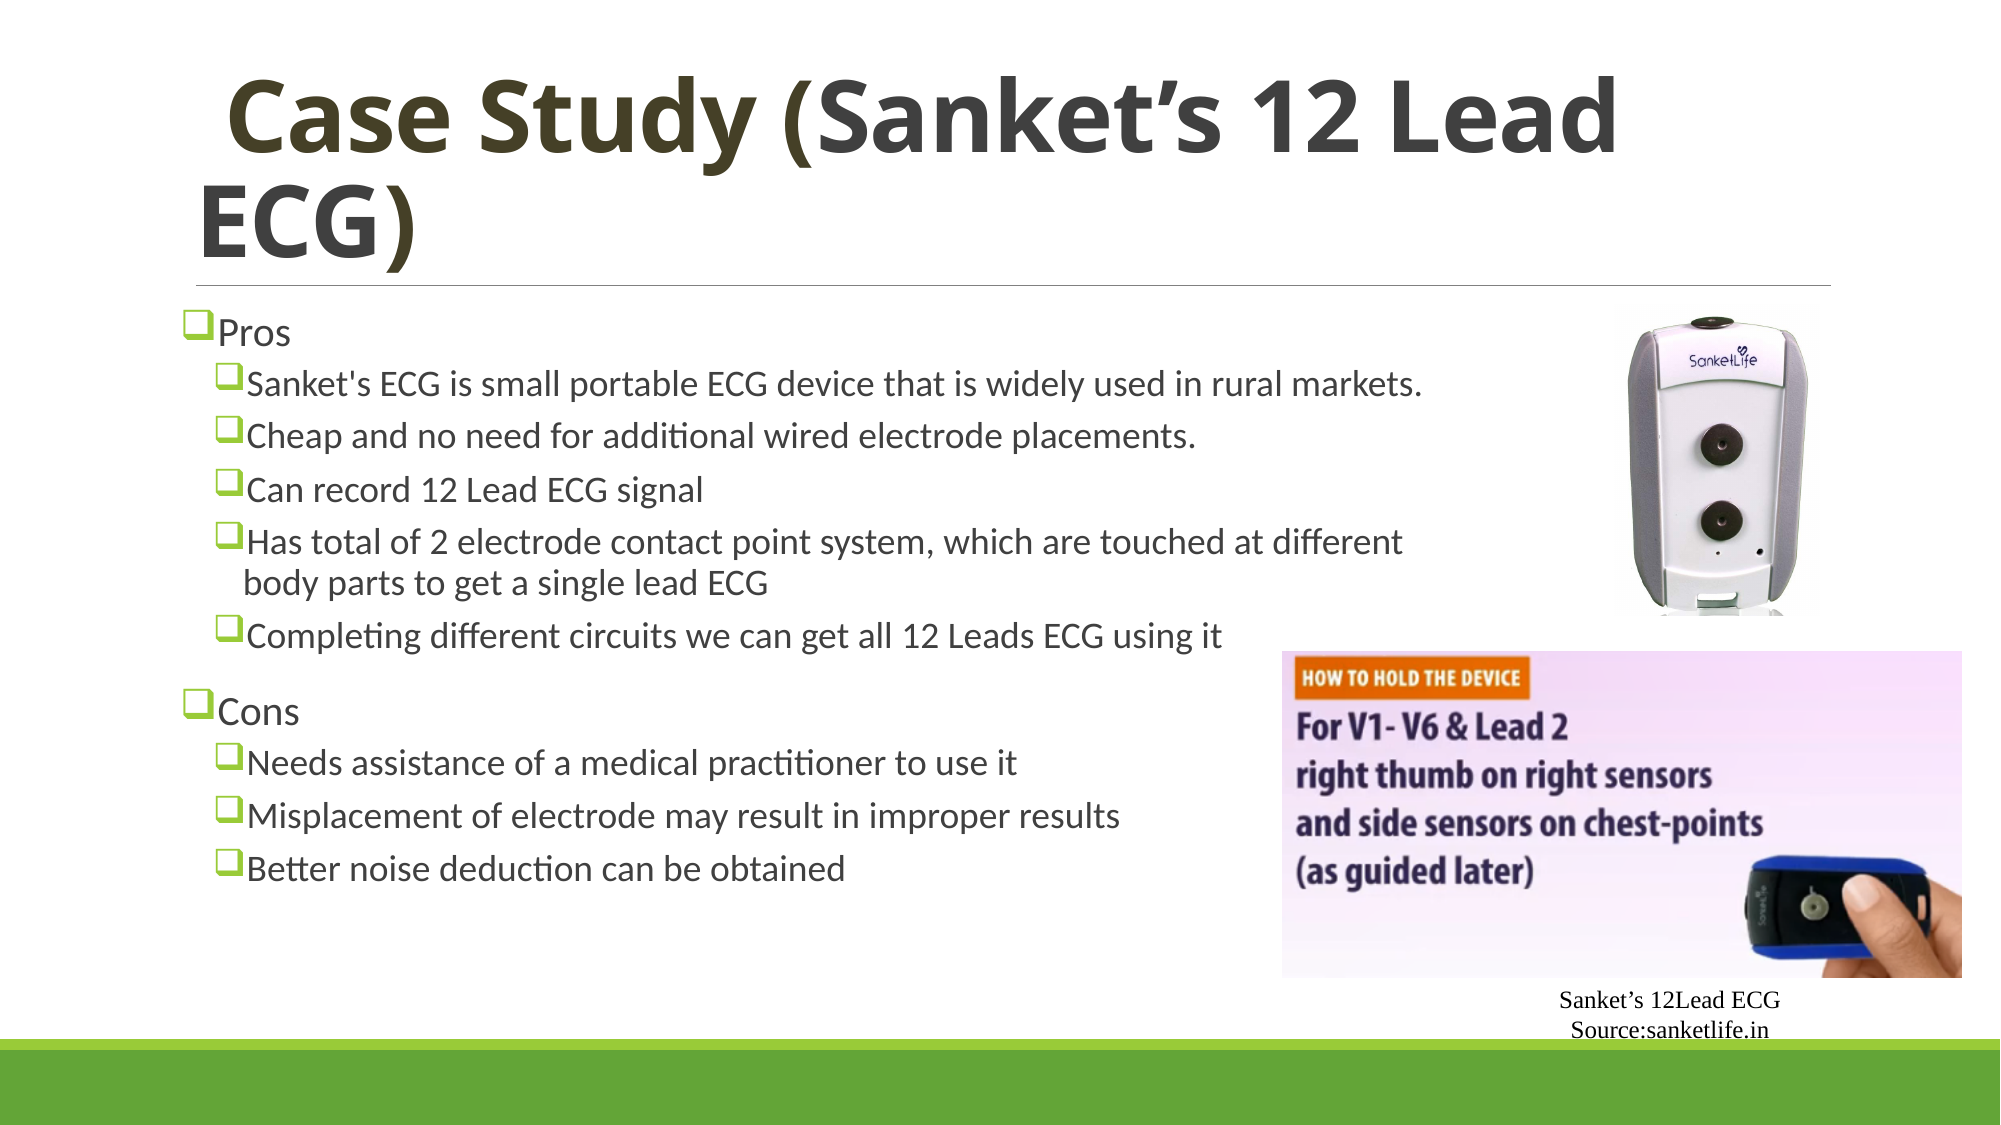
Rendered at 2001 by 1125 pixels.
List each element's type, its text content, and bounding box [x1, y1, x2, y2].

list Pros Sanket's ECG is small portable ECG device that is widely used in rural markets. Cheap and no need for additional wired electrode placements. Can record 12 Lead ECG signal Has total of 2 electrode contact point system, which are touched at different body parts to get a single lead ECG Completing different circuits we can get all 12 Leads ECG using it Cons Needs assistance of a medical practitioner to use it Misplacement of electrode may result in improper results Better noise deduction can be obtained [180, 302, 1483, 1033]
picture [1281, 650, 1963, 979]
picture [1614, 303, 1821, 616]
text_box Sanket’s 12Lead ECG Source:sanketlife.in [1447, 988, 1894, 1051]
title Case Study (Sanket’s 12 Lead ECG) [180, 47, 1830, 285]
